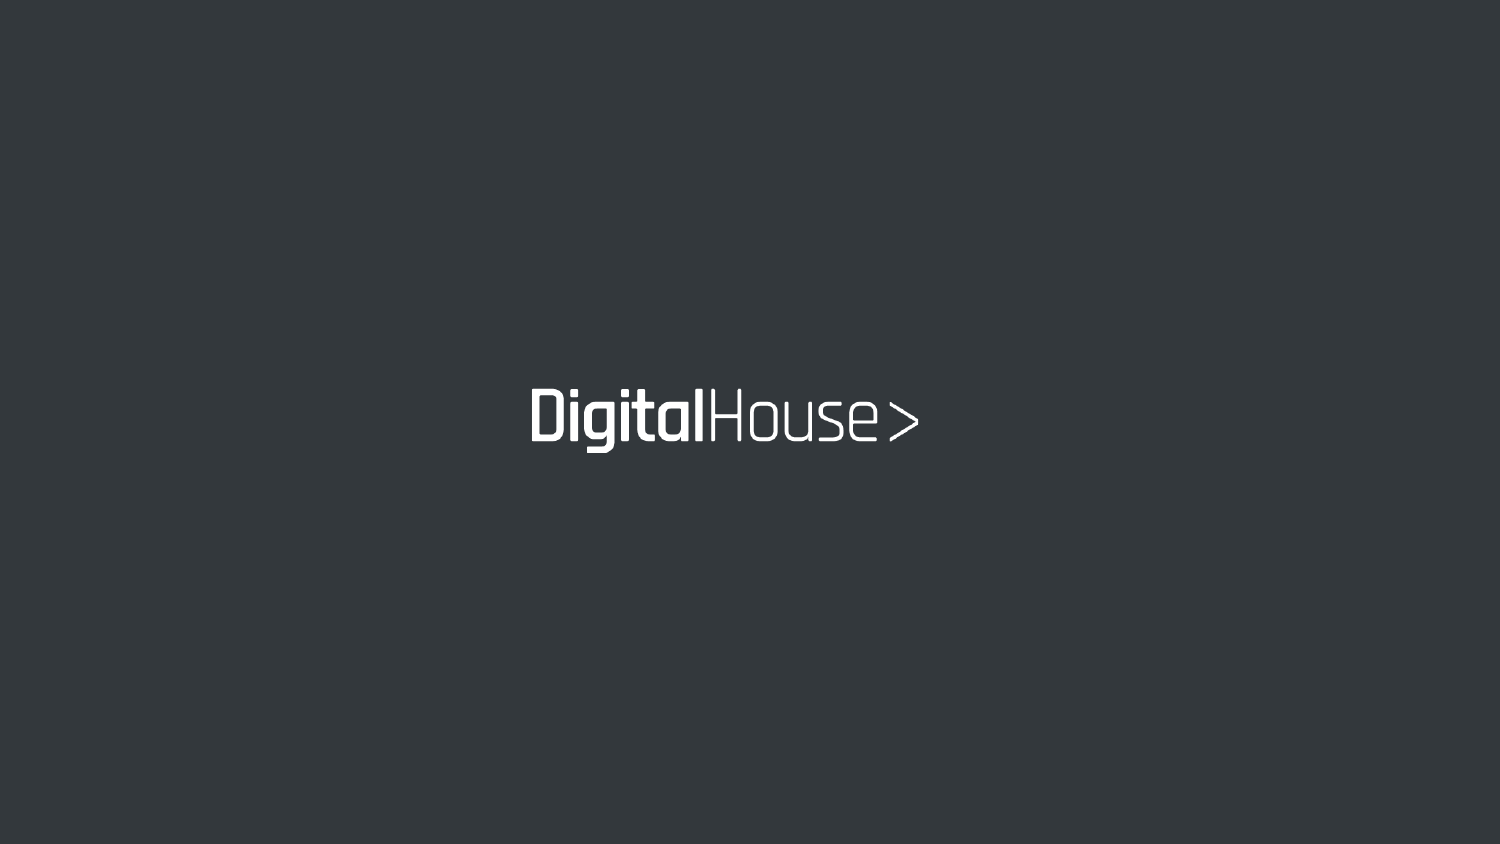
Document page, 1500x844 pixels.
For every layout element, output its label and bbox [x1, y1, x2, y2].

picture [531, 388, 919, 453]
